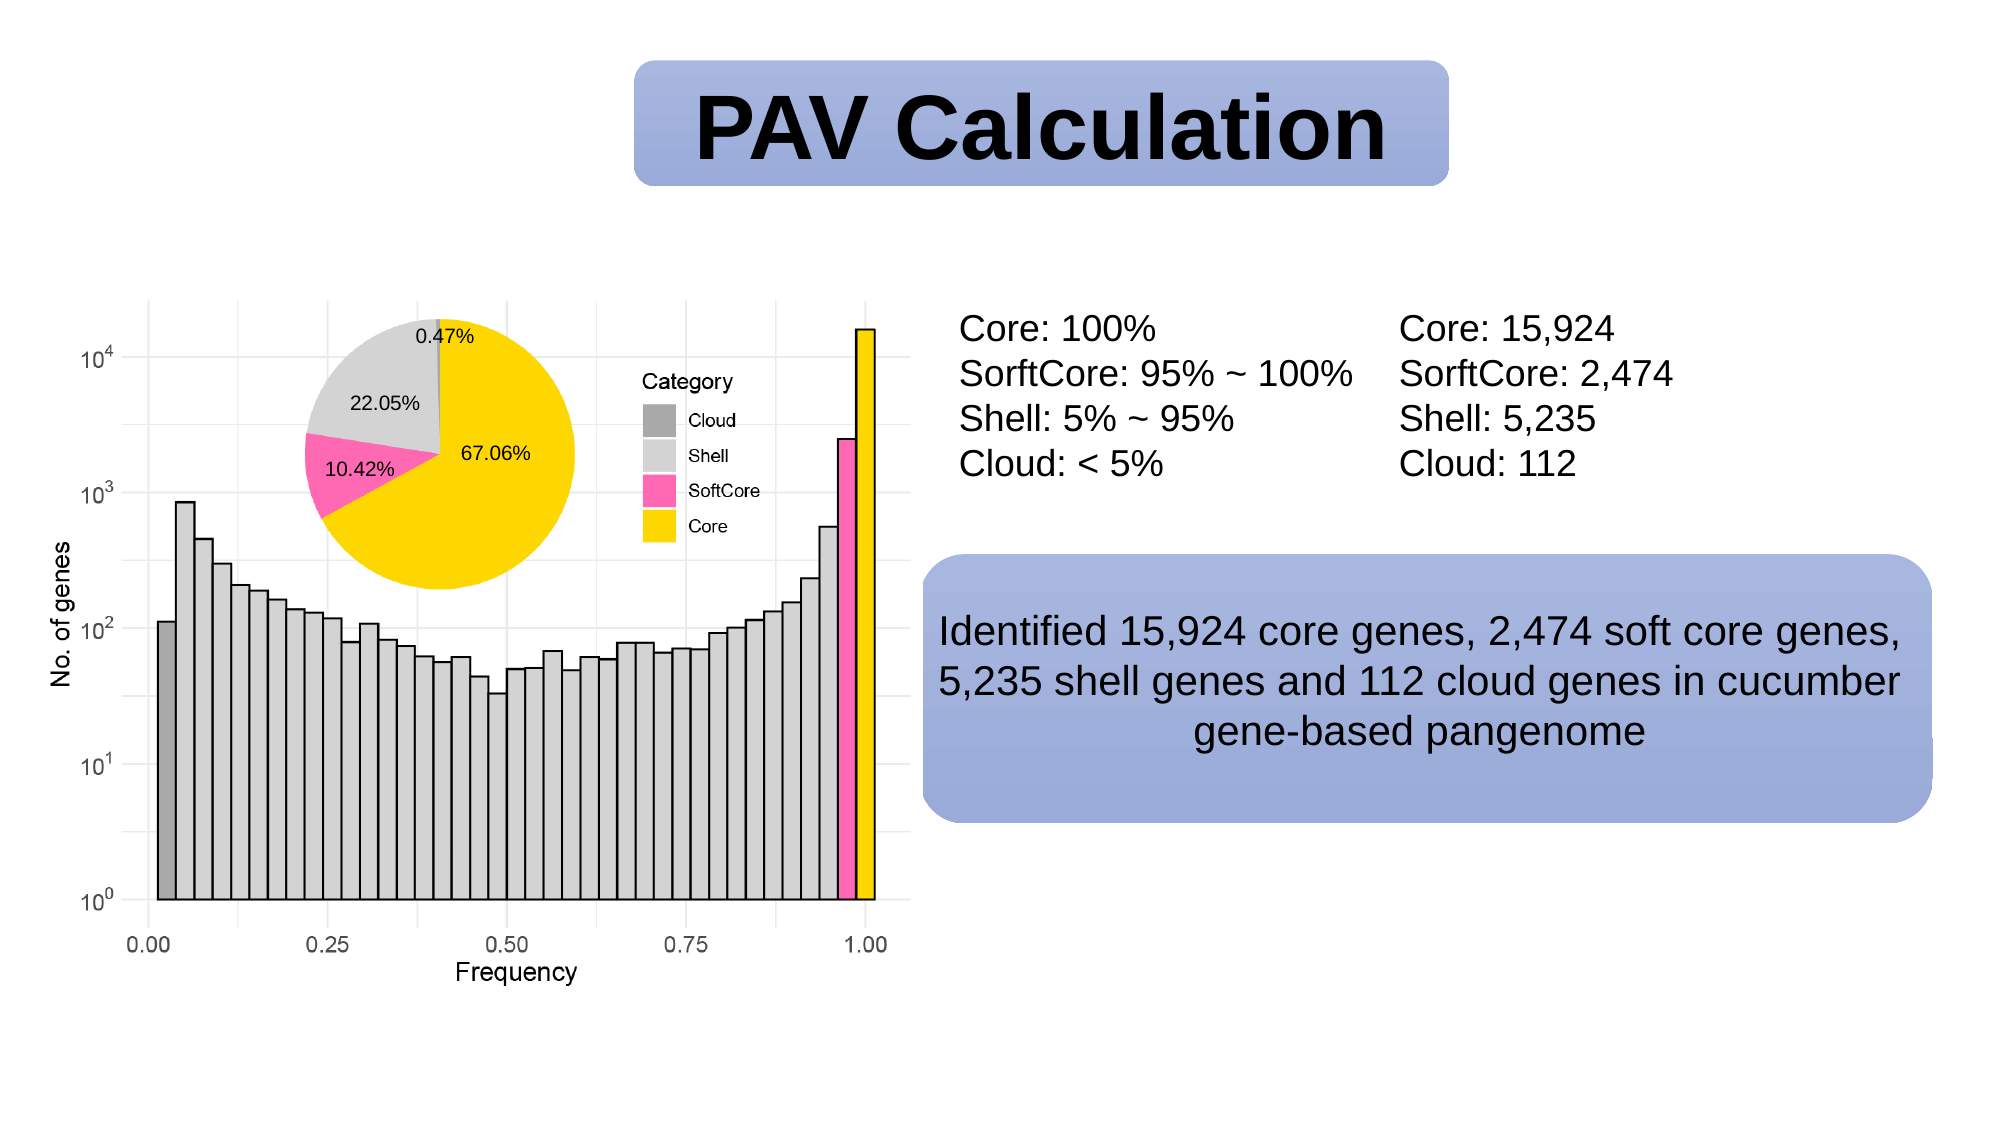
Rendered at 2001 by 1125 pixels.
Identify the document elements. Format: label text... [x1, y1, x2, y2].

text_box Identified 15,924 core genes, 2,474 soft core genes, 5,235 shell genes and 112 cloud genes in cucumber gene-based pangenome [923, 596, 1920, 762]
picture [45, 295, 923, 989]
text_box Core: 15,924 SorftCore: 2,474 Shell: 5,235 Cloud: 112 [1384, 296, 1825, 491]
text_box PAV Calculation [633, 59, 1450, 187]
text_box [923, 553, 1934, 824]
text_box Core: 100% SorftCore: 95% ~ 100% Shell: 5% ~ 95% Cloud: < 5% [944, 296, 1384, 491]
